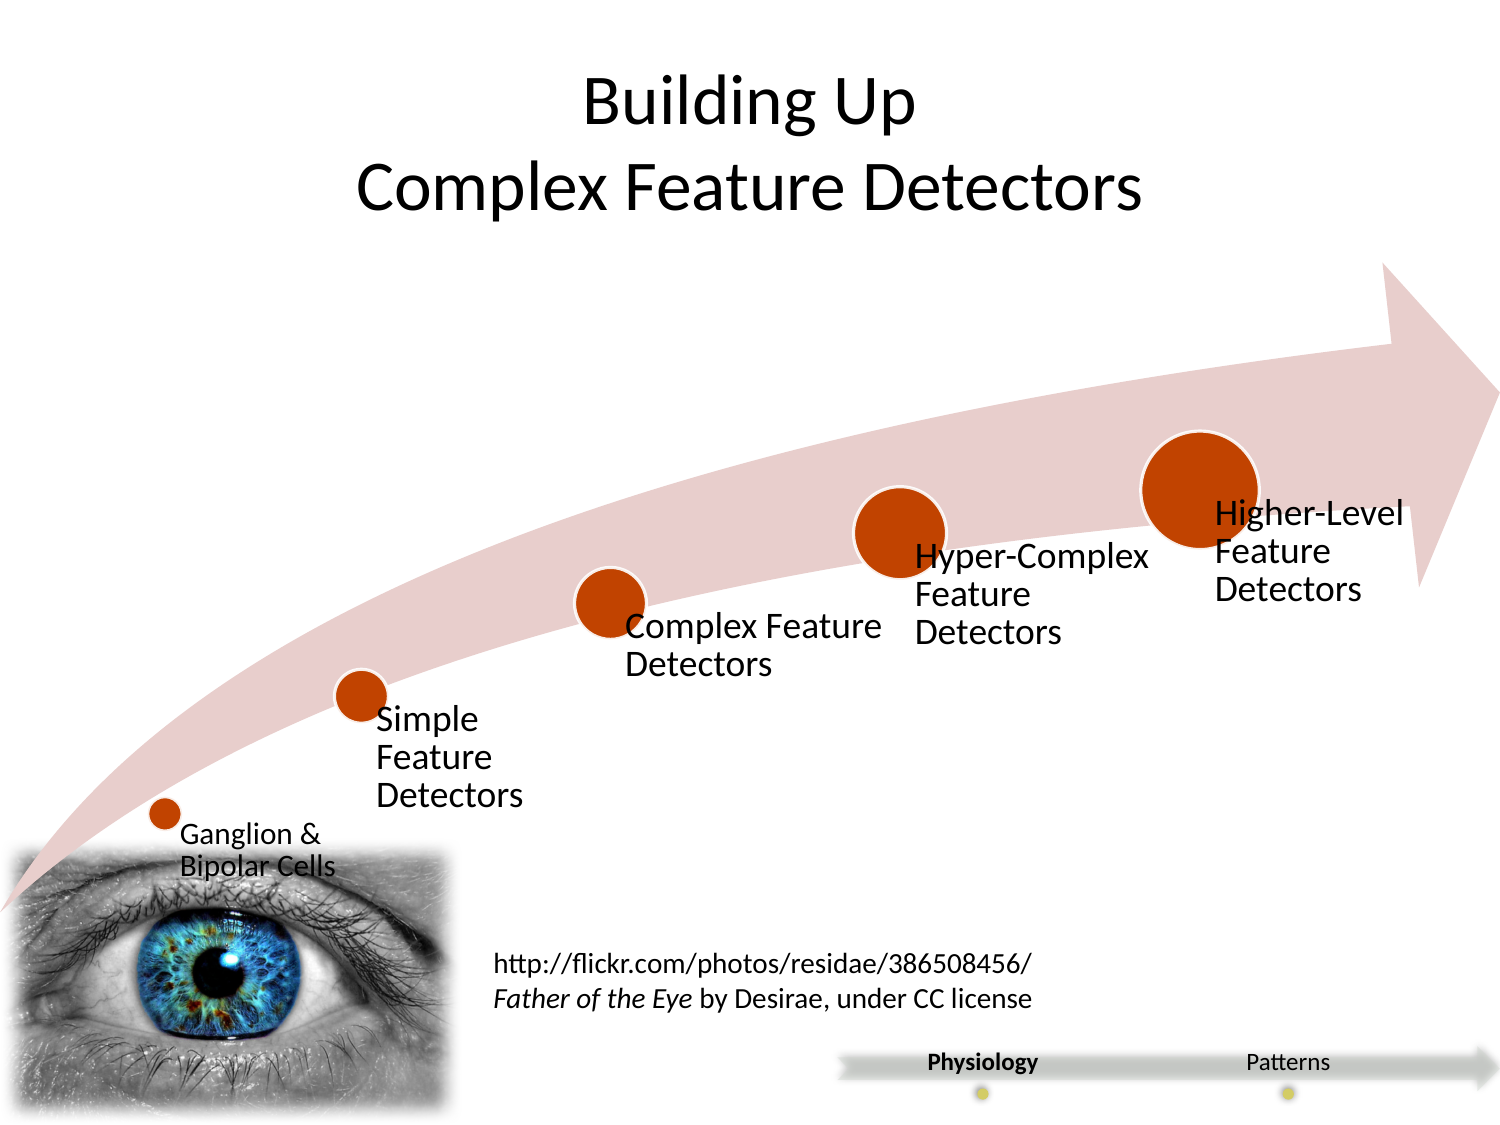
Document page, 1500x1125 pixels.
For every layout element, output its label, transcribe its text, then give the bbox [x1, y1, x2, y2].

text_box http://flickr.com/photos/residae/386508456/ Father of the Eye by Desirae, under CC license [478, 937, 1054, 1023]
picture [0, 913, 463, 1125]
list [0, 262, 1500, 913]
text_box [837, 1012, 1500, 1125]
title Building Up Complex Feature Detectors [75, 45, 1425, 233]
